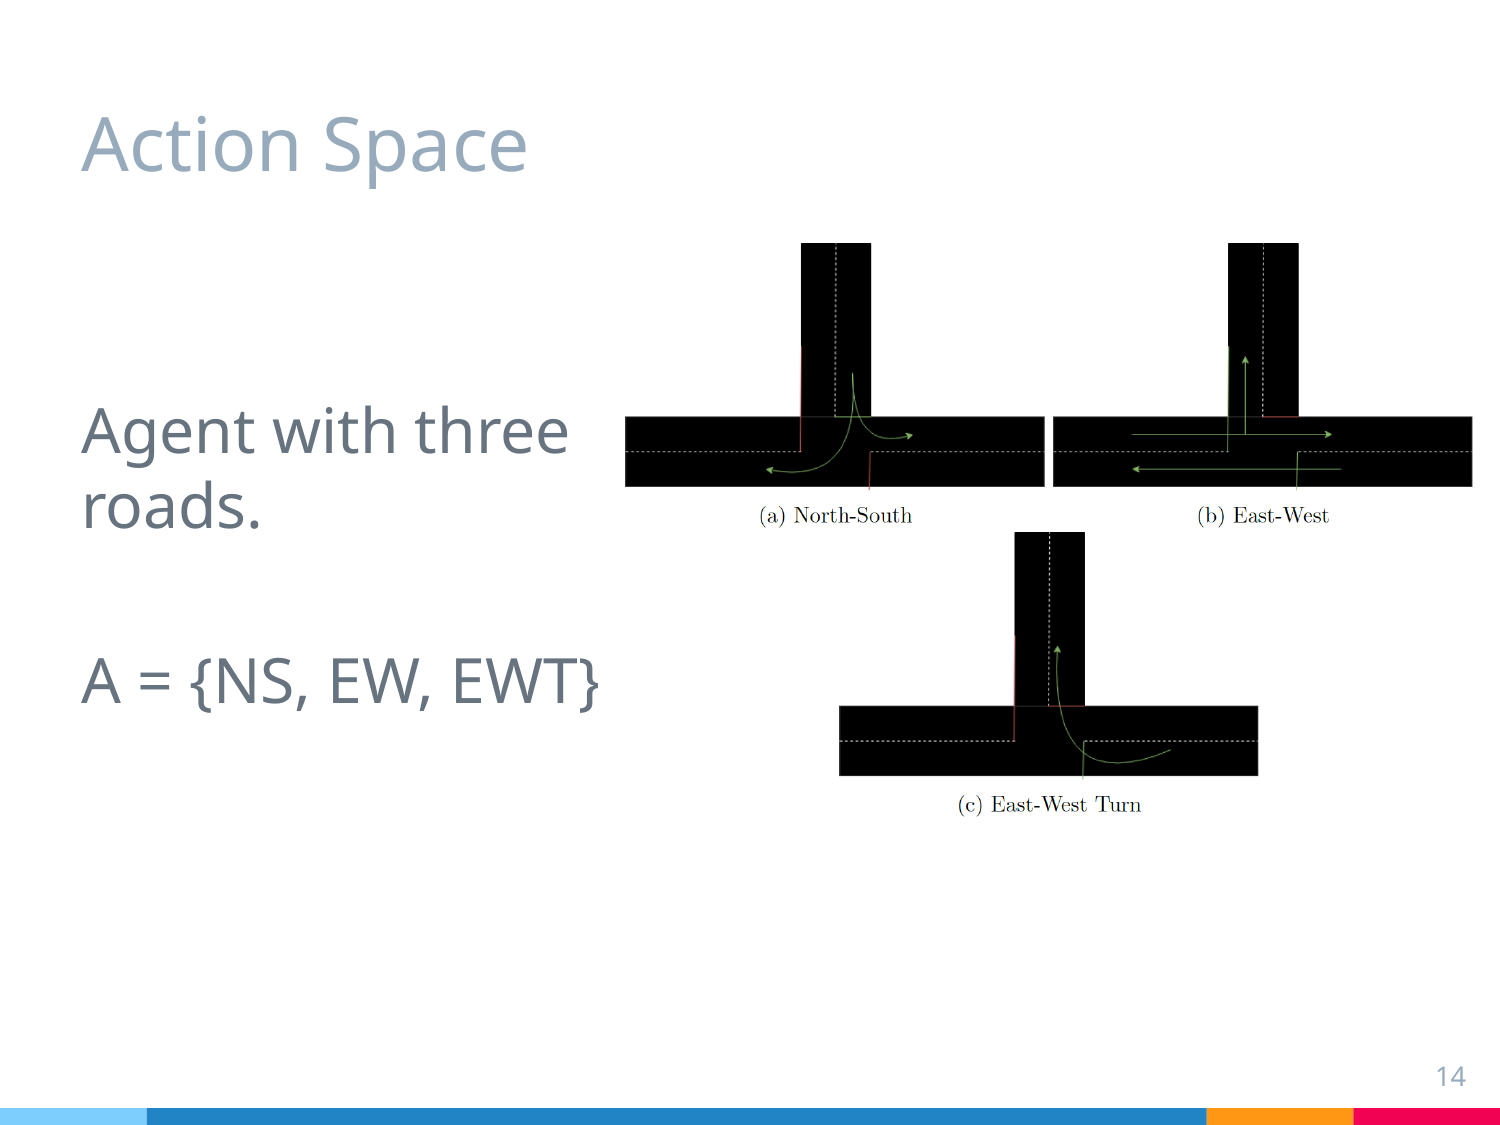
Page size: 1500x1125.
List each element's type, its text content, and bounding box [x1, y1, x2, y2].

picture [598, 201, 1500, 831]
title Action Space [66, 58, 655, 202]
list Agent with three roads. A = {NS, EW, EWT} [66, 375, 593, 749]
slide_number 14 [1391, 1043, 1482, 1113]
